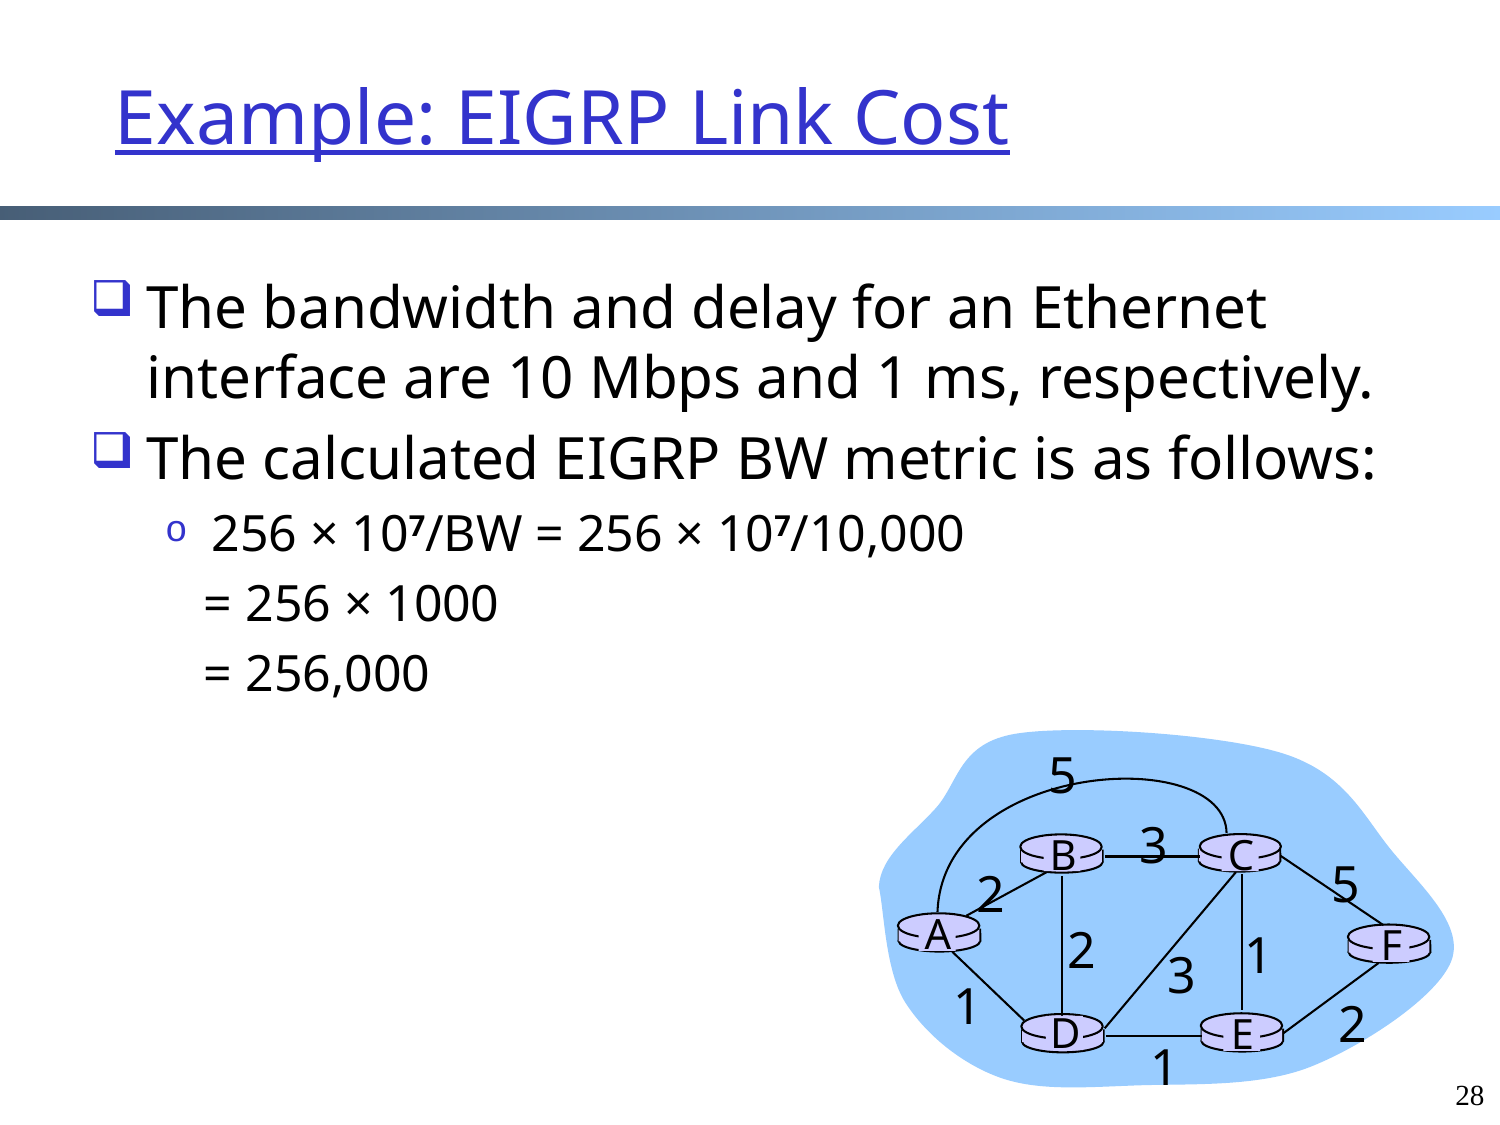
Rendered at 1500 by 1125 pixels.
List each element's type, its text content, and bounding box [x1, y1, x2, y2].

list The bandwidth and delay for an Ethernet interface are 10 Mbps and 1 ms, respectively. The calculated EIGRP BW metric is as follows: 256 × 107/BW = 256 × 107/10,000 = 256 × 1000 = 256,000 [75, 262, 1438, 1038]
title Example: EIGRP Link Cost [99, 58, 1413, 171]
slide_number 28 [1424, 1068, 1500, 1125]
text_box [878, 724, 1466, 1092]
